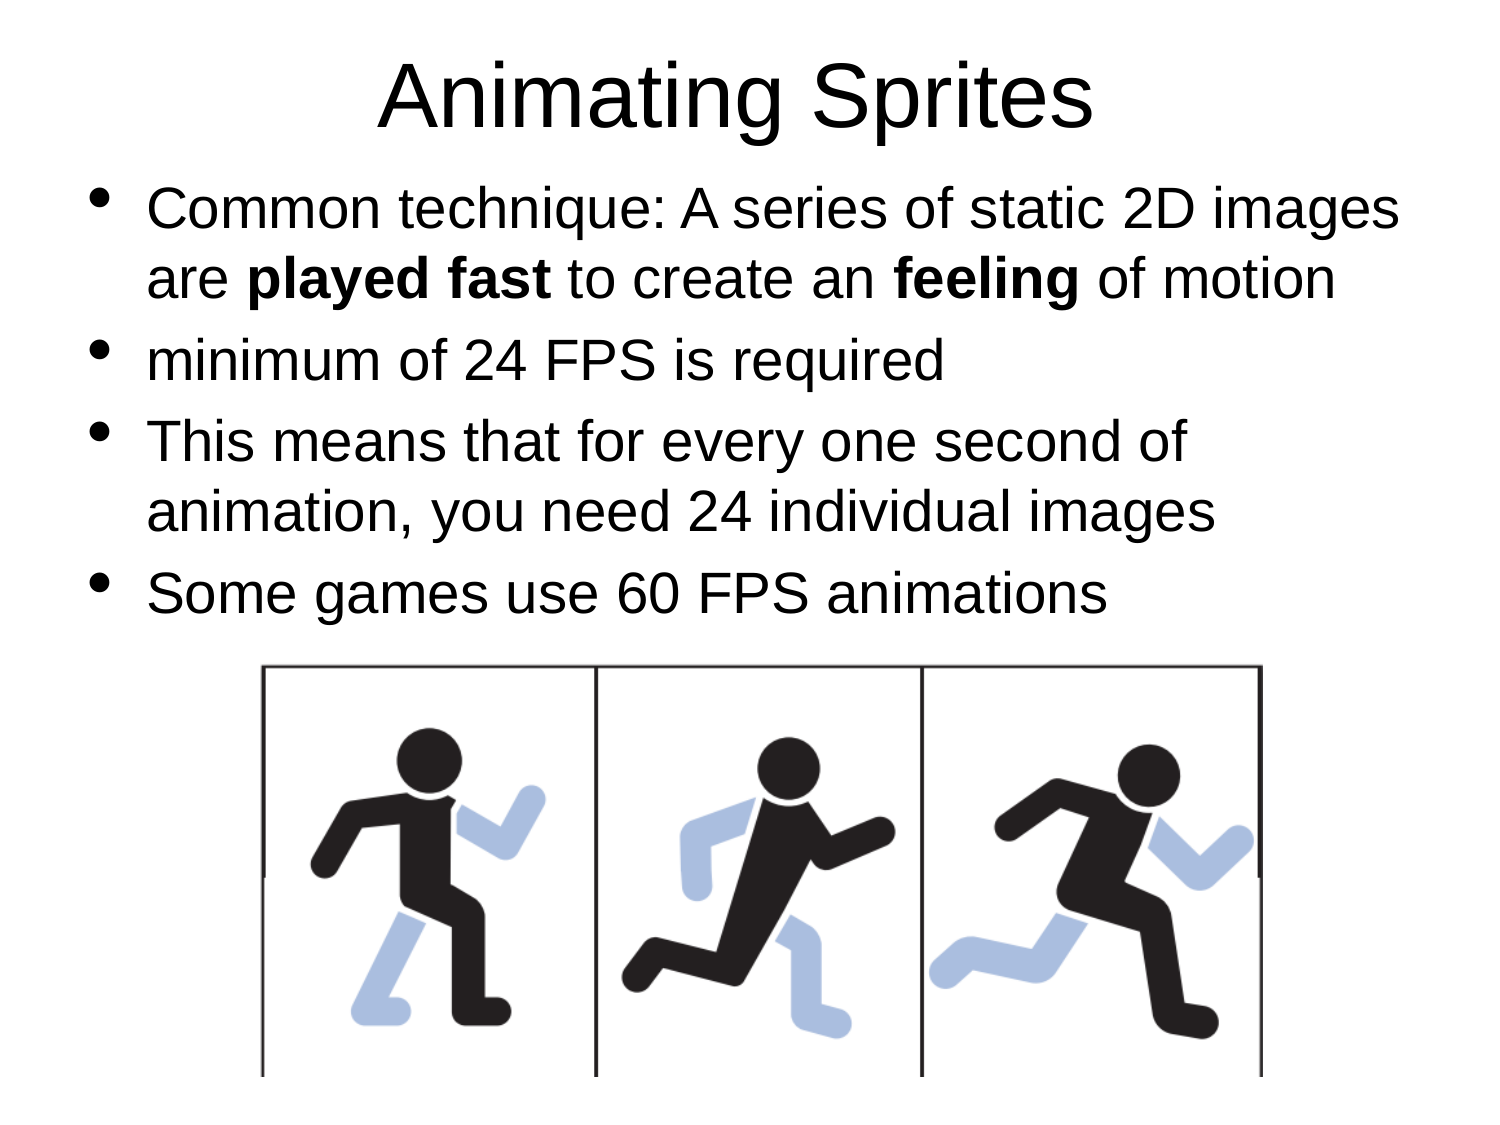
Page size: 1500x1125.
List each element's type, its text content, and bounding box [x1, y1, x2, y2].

picture [249, 662, 1263, 1077]
text_box Animating Sprites [75, 45, 1425, 138]
text_box Common technique: A series of static 2D images are played fast to create an feeling of motion minimum of 24 FPS is required This means that for every one second of animation, you need 24 individual images Some games use 60 FPS animations [75, 162, 1425, 625]
